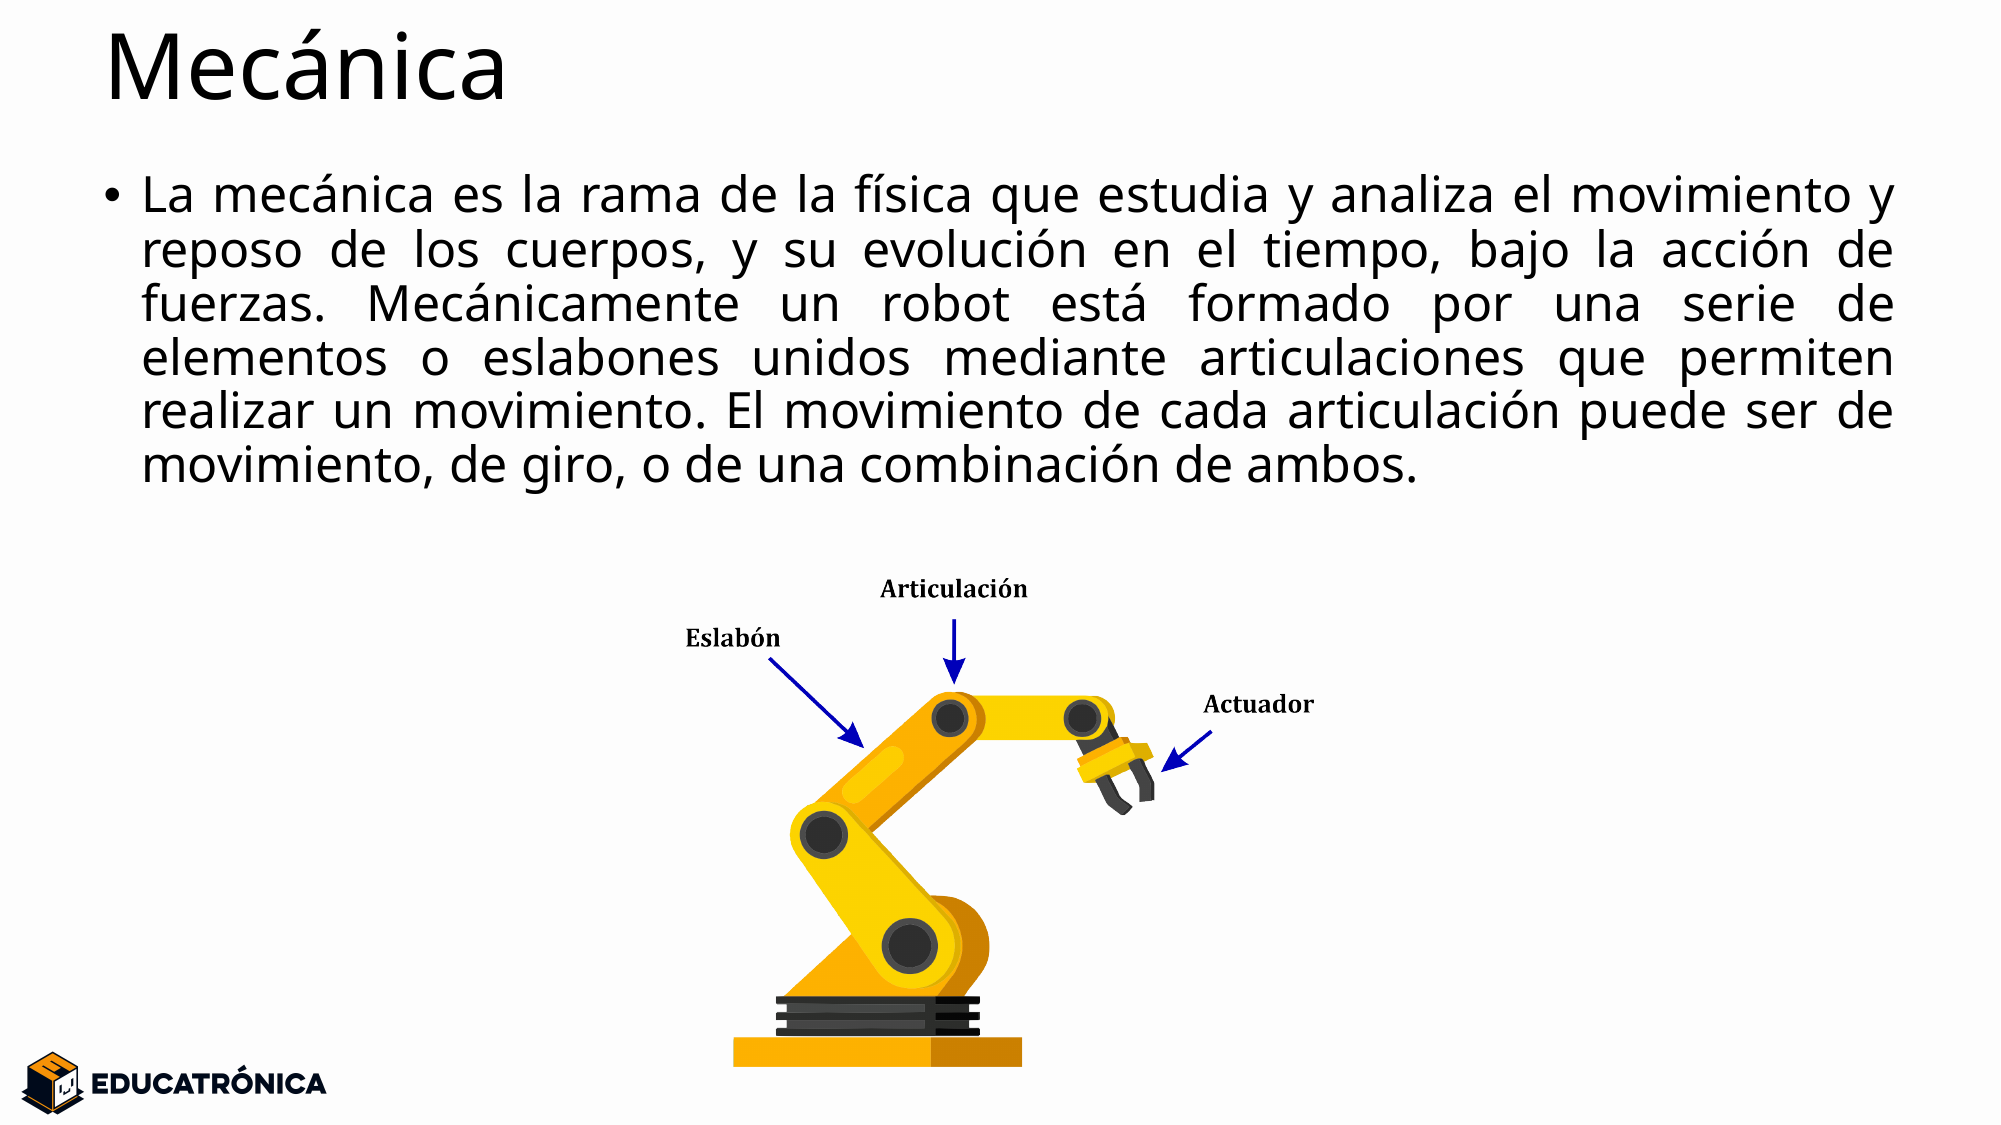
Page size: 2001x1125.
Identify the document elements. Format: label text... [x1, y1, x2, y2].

picture [686, 578, 1314, 1067]
list La mecánica es la rama de la física que estudia y analiza el movimiento y reposo de los cuerpos, y su evolución en el tiempo, bajo la acción de fuerzas. Mecánicamente un robot está formado por una serie de elementos o eslabones unidos mediante articulaciones que permiten realizar un movimiento. El movimiento de cada articulación puede ser de movimiento, de giro, o de una combinación de ambos. [88, 162, 1912, 1037]
title Mecánica [88, 7, 1912, 133]
picture [19, 1048, 330, 1118]
